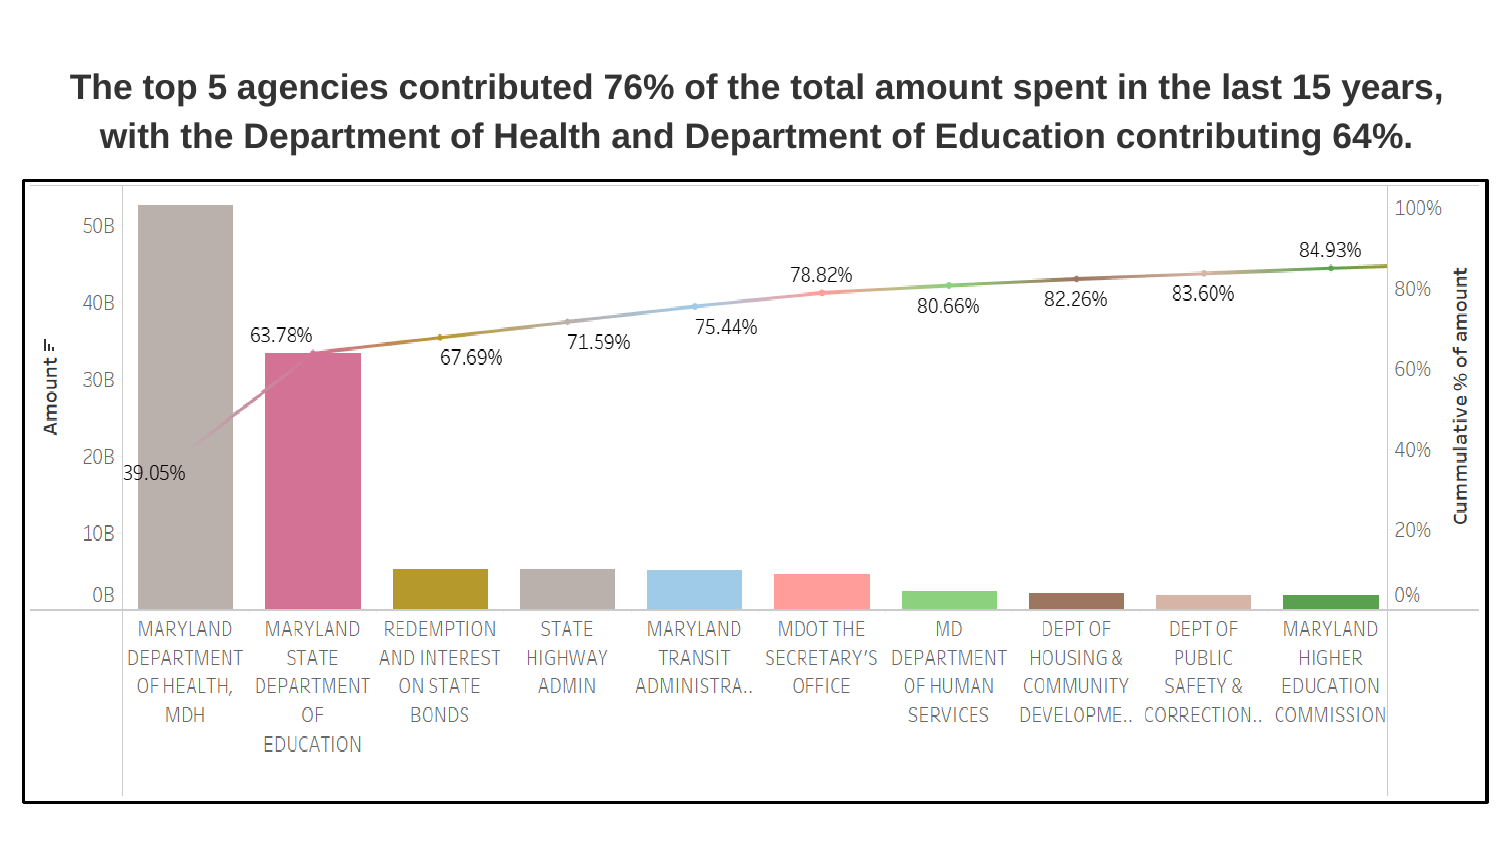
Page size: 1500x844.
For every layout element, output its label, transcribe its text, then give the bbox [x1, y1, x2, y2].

picture [24, 181, 1486, 801]
subtitle The top 5 agencies contributed 76% of the total amount spent in the last 15 years, with the Department of Health and Department of Education contributing 64%. [49, 56, 1465, 179]
